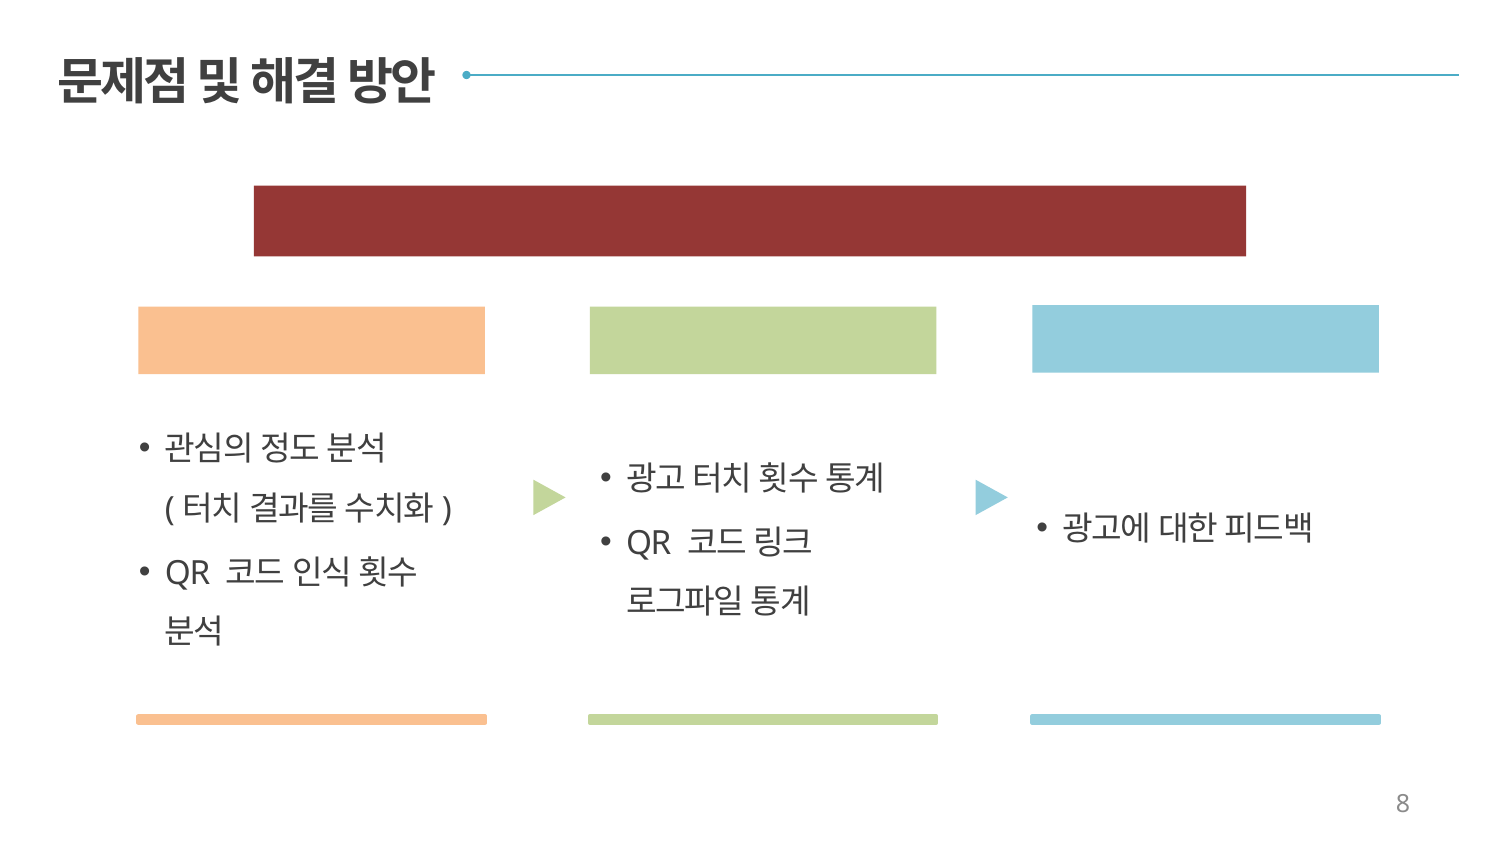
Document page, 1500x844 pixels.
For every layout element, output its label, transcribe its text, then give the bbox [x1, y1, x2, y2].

text_box 해결 방안 [136, 305, 487, 367]
text_box [136, 714, 487, 725]
slide_number 8 [1074, 782, 1425, 827]
text_box 문제점 및 해결 방안 [42, 42, 455, 117]
text_box 광고 터치 횟수 통계 QR 코드 링크 로그파일 통계 [583, 386, 953, 672]
text_box 광고에 대한 피드백 [1020, 374, 1389, 660]
text_box 기능 [588, 305, 938, 376]
text_box [531, 477, 568, 517]
text_box 관심의 정도 분석 (터치 결과를 수치화) QR 코드 인식 횟수 분석 [122, 386, 491, 672]
text_box [588, 714, 938, 725]
text_box 기존 광고판의 사용자의 관심도 측정 불가 문제 [252, 183, 1248, 259]
text_box [973, 477, 1010, 517]
text_box [127, 367, 497, 653]
text_box [1030, 714, 1381, 725]
text_box 기대 효과 [1030, 303, 1381, 374]
